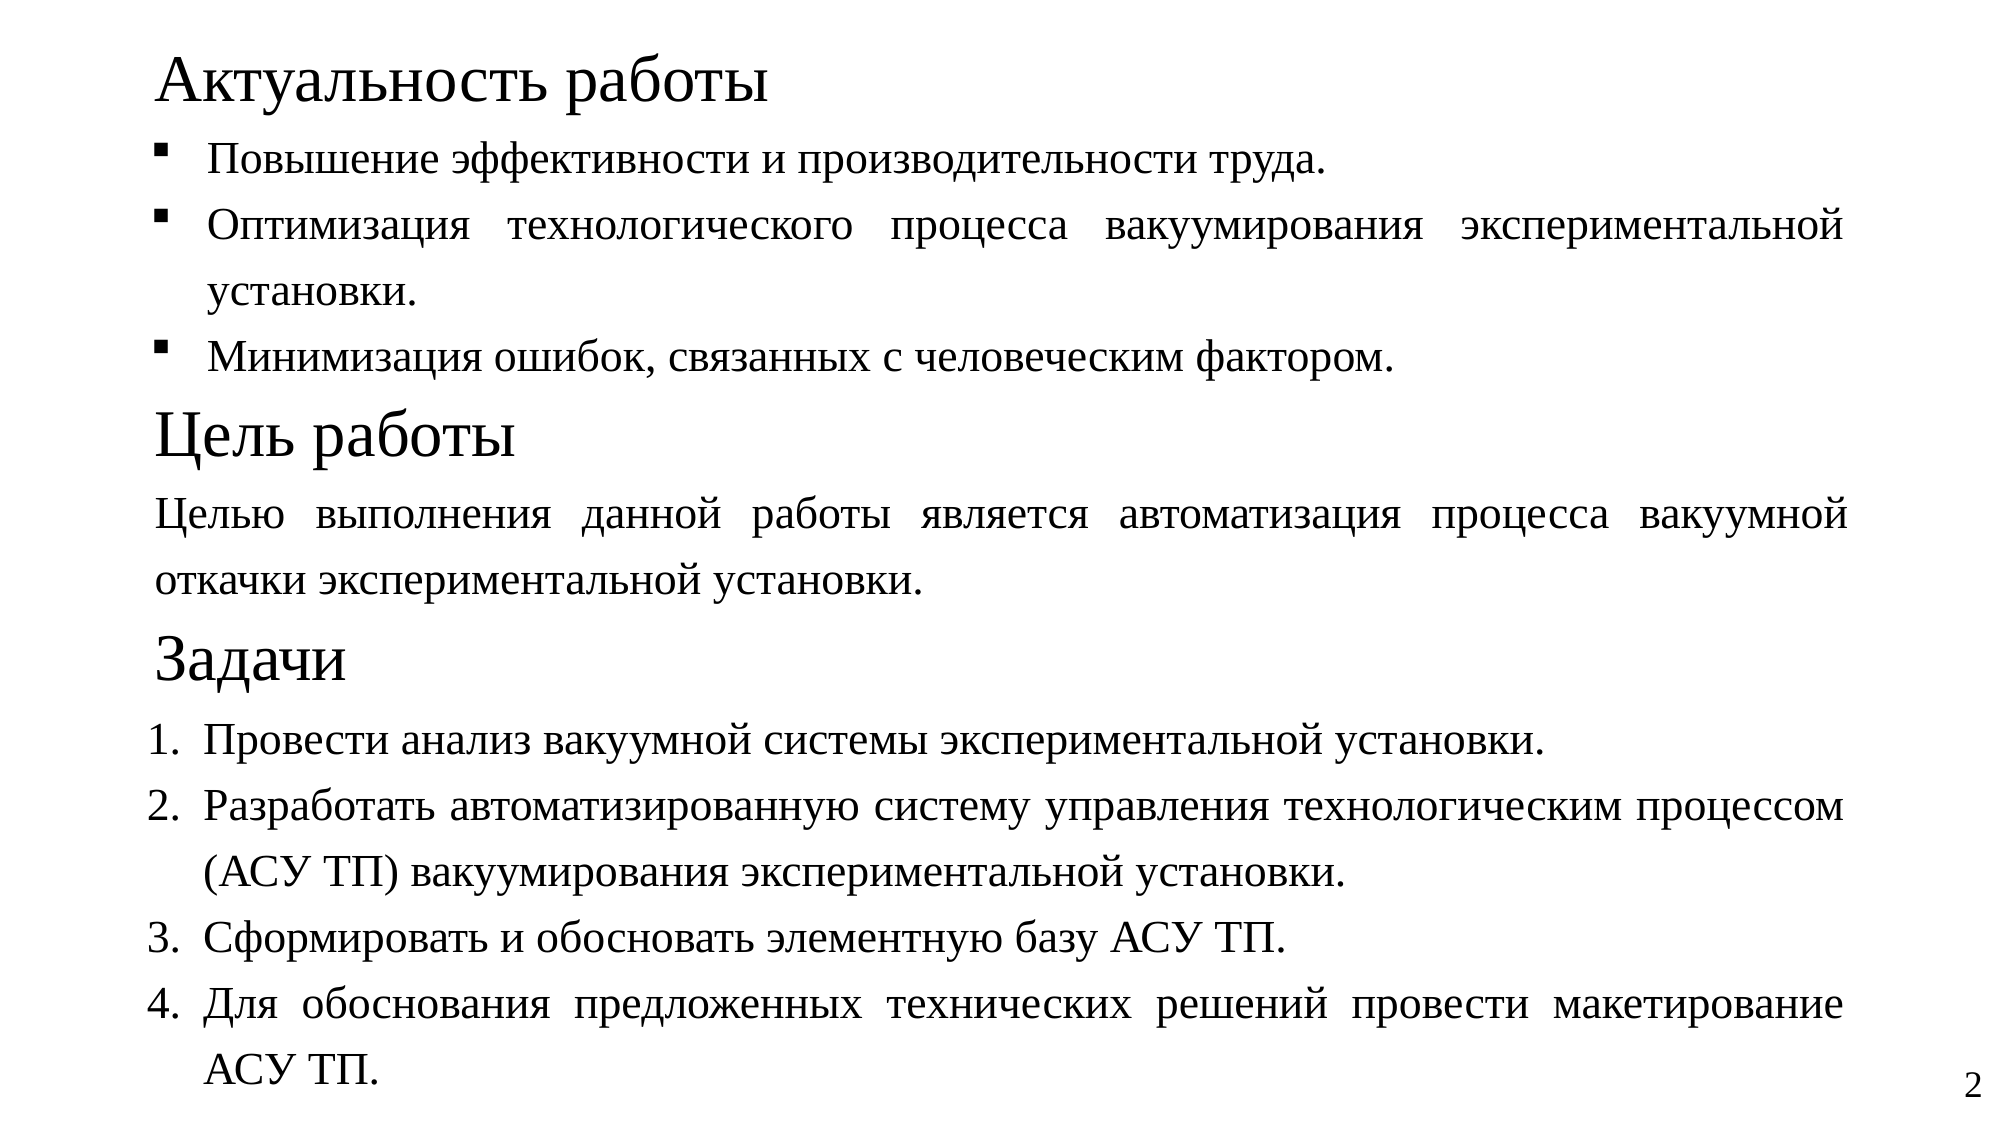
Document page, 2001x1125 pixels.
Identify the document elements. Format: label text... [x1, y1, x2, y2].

text_box Провести анализ вакуумной системы экспериментальной установки. Разработать автоматизированную систему управления технологическим процессом (АСУ ТП) вакуумирования экспериментальной установки. Сформировать и обосновать элементную базу АСУ ТП. Для обоснования предложенных технических решений провести макетирование АСУ ТП. [131, 690, 1861, 1065]
text_box Задачи [139, 618, 1878, 688]
text_box Повышение эффективности и производительности труда. Оптимизация технологического процесса вакуумирования экспериментальной установки. Минимизация ошибок, связанных с человеческим фактором. [135, 109, 1861, 452]
text_box 2 [1949, 1053, 2000, 1111]
text_box Цель работы [139, 395, 1882, 465]
list Целью выполнения данной работы является автоматизация процесса вакуумной откачки экспериментальной установки. [139, 465, 1865, 611]
text_box Актуальность работы [139, 41, 1861, 108]
